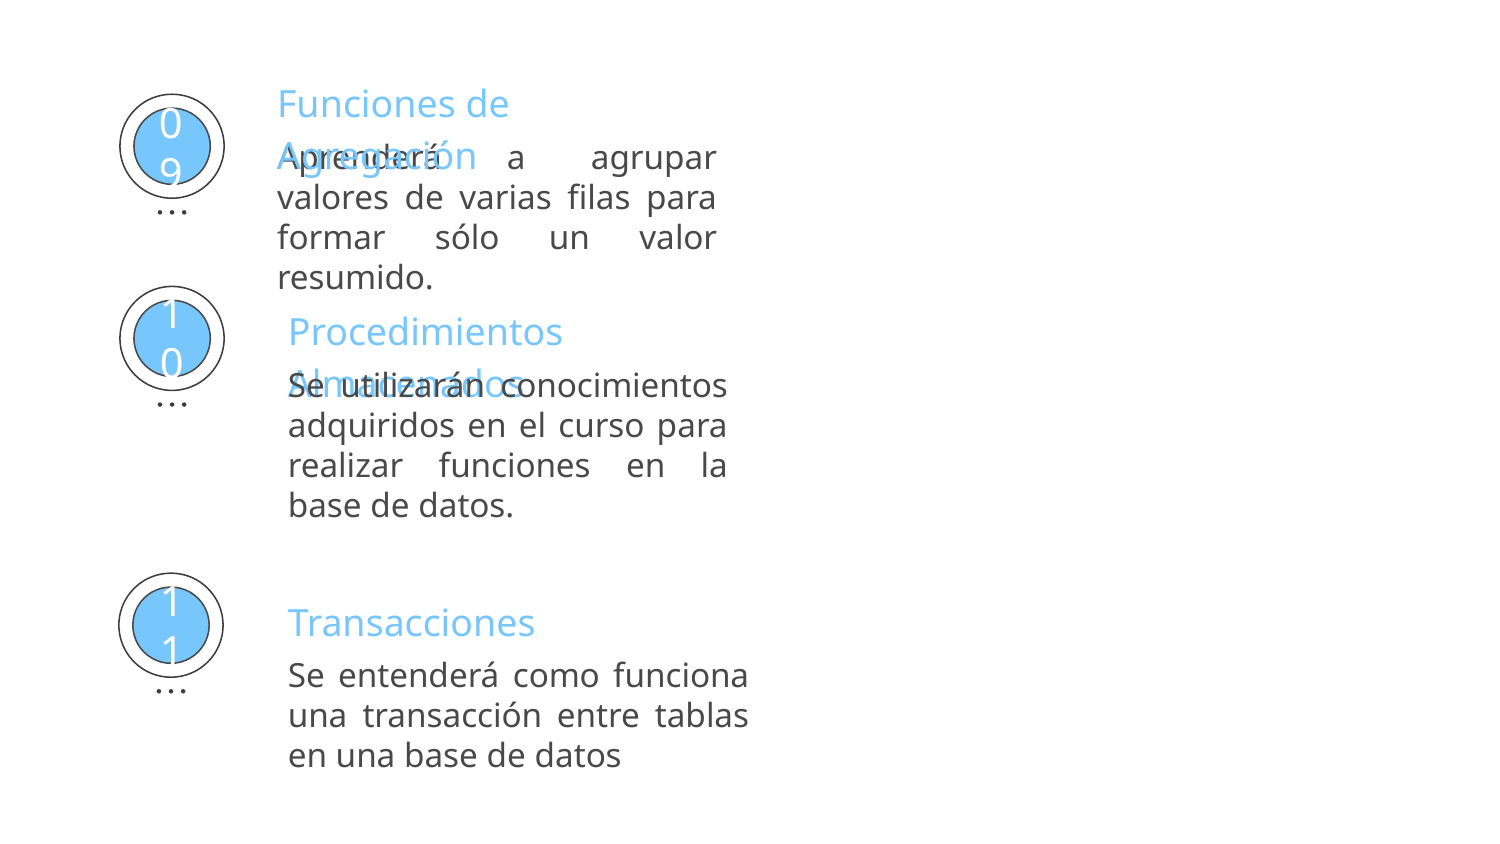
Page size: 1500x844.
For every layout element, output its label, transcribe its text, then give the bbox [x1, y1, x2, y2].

subtitle Procedimientos Almacenados [273, 286, 744, 349]
subtitle Funciones de Agregación [262, 58, 733, 122]
text_box Se entenderá como funciona una transacción entre tablas en una base de datos [273, 638, 766, 789]
subtitle Se utilizarán conocimientos adquiridos en el curso para realizar funciones en la base de datos. [273, 349, 744, 444]
subtitle Aprenderá a agrupar valores de varias filas para formar sólo un valor resumido. [262, 122, 733, 216]
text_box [118, 572, 224, 694]
text_box Transacciones [273, 577, 766, 638]
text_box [119, 93, 225, 215]
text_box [119, 286, 225, 407]
